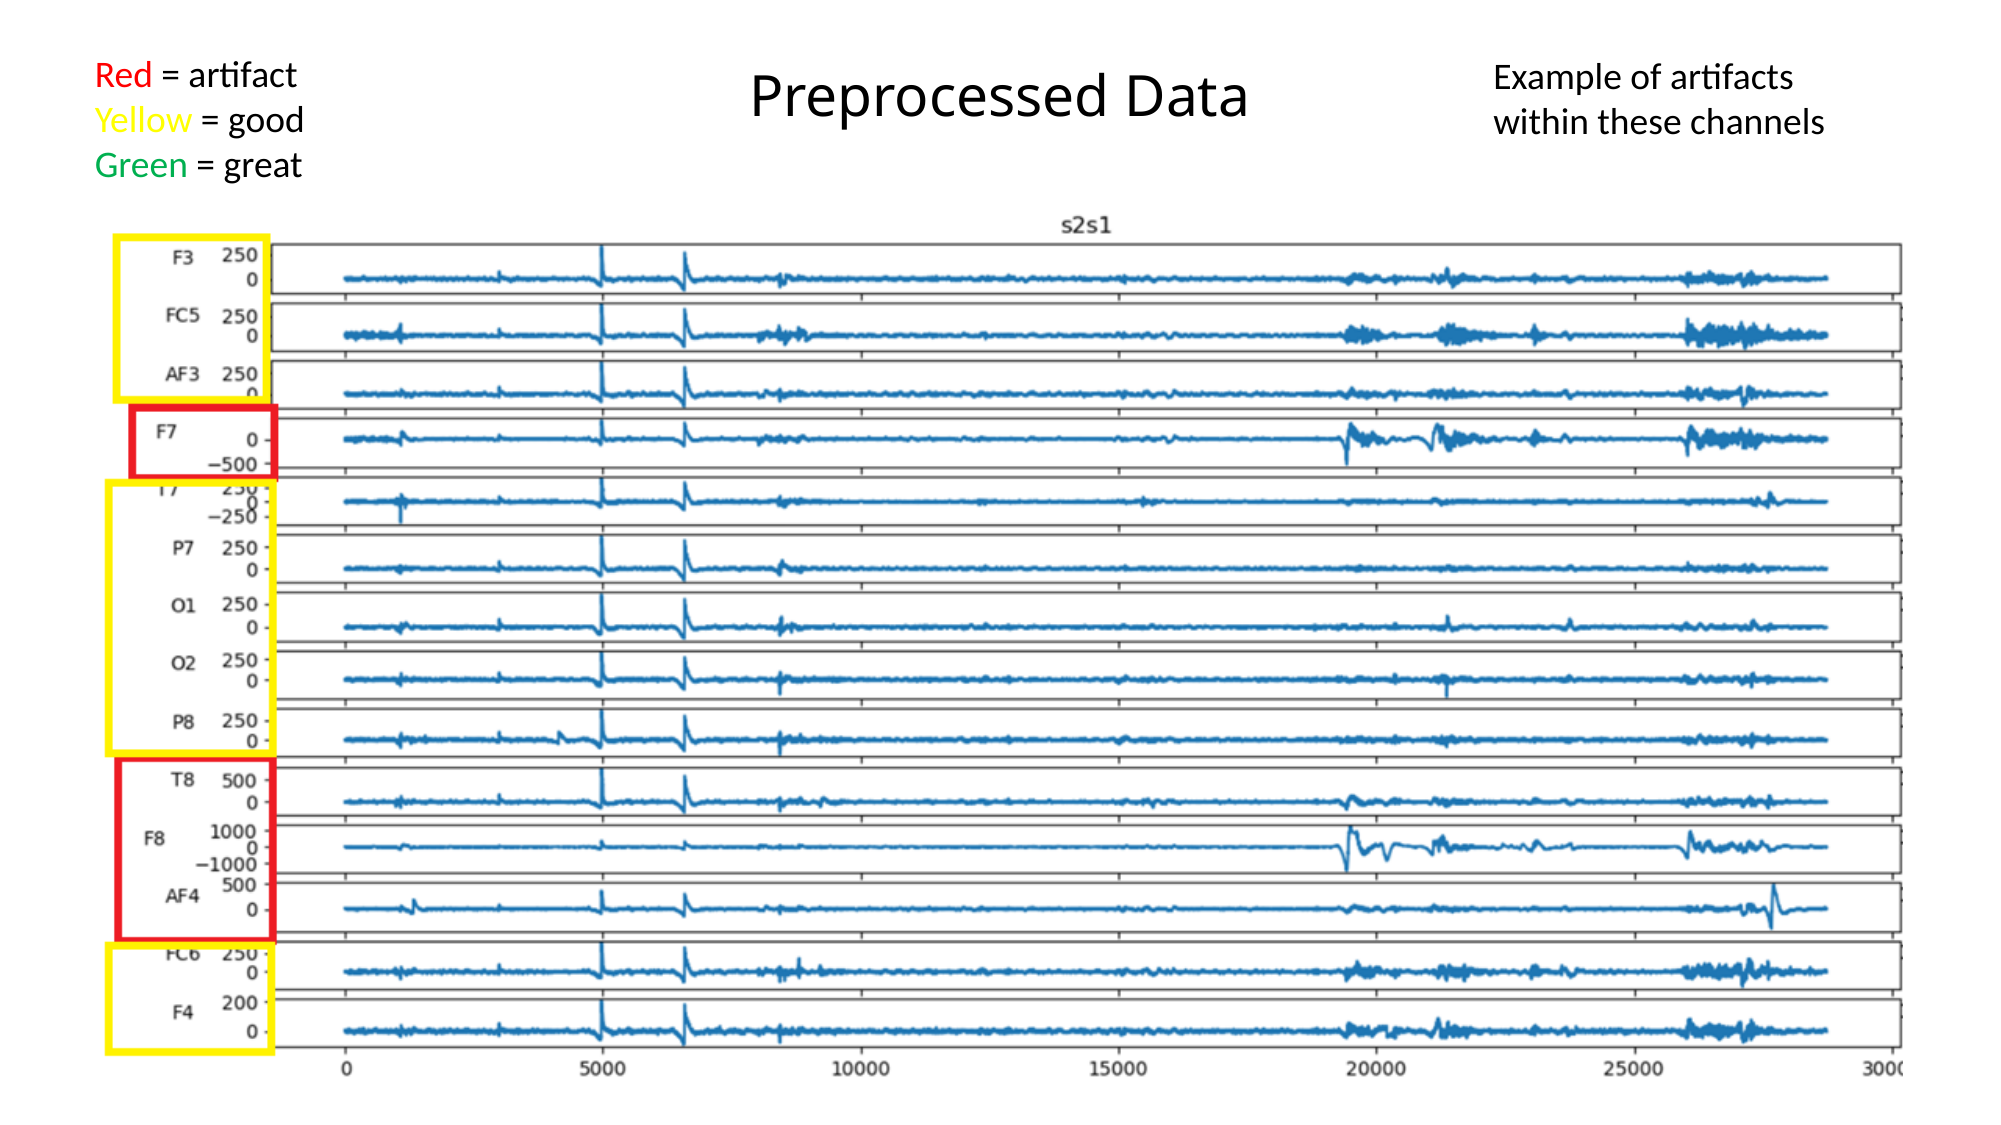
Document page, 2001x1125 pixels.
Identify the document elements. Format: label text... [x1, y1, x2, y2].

text_box Red = artifact Yellow = good Green = great [79, 42, 729, 193]
title Preprocessed Data [729, 59, 1478, 138]
text_box Example of artifacts within these channels [1478, 44, 1879, 149]
picture [52, 193, 1903, 1125]
